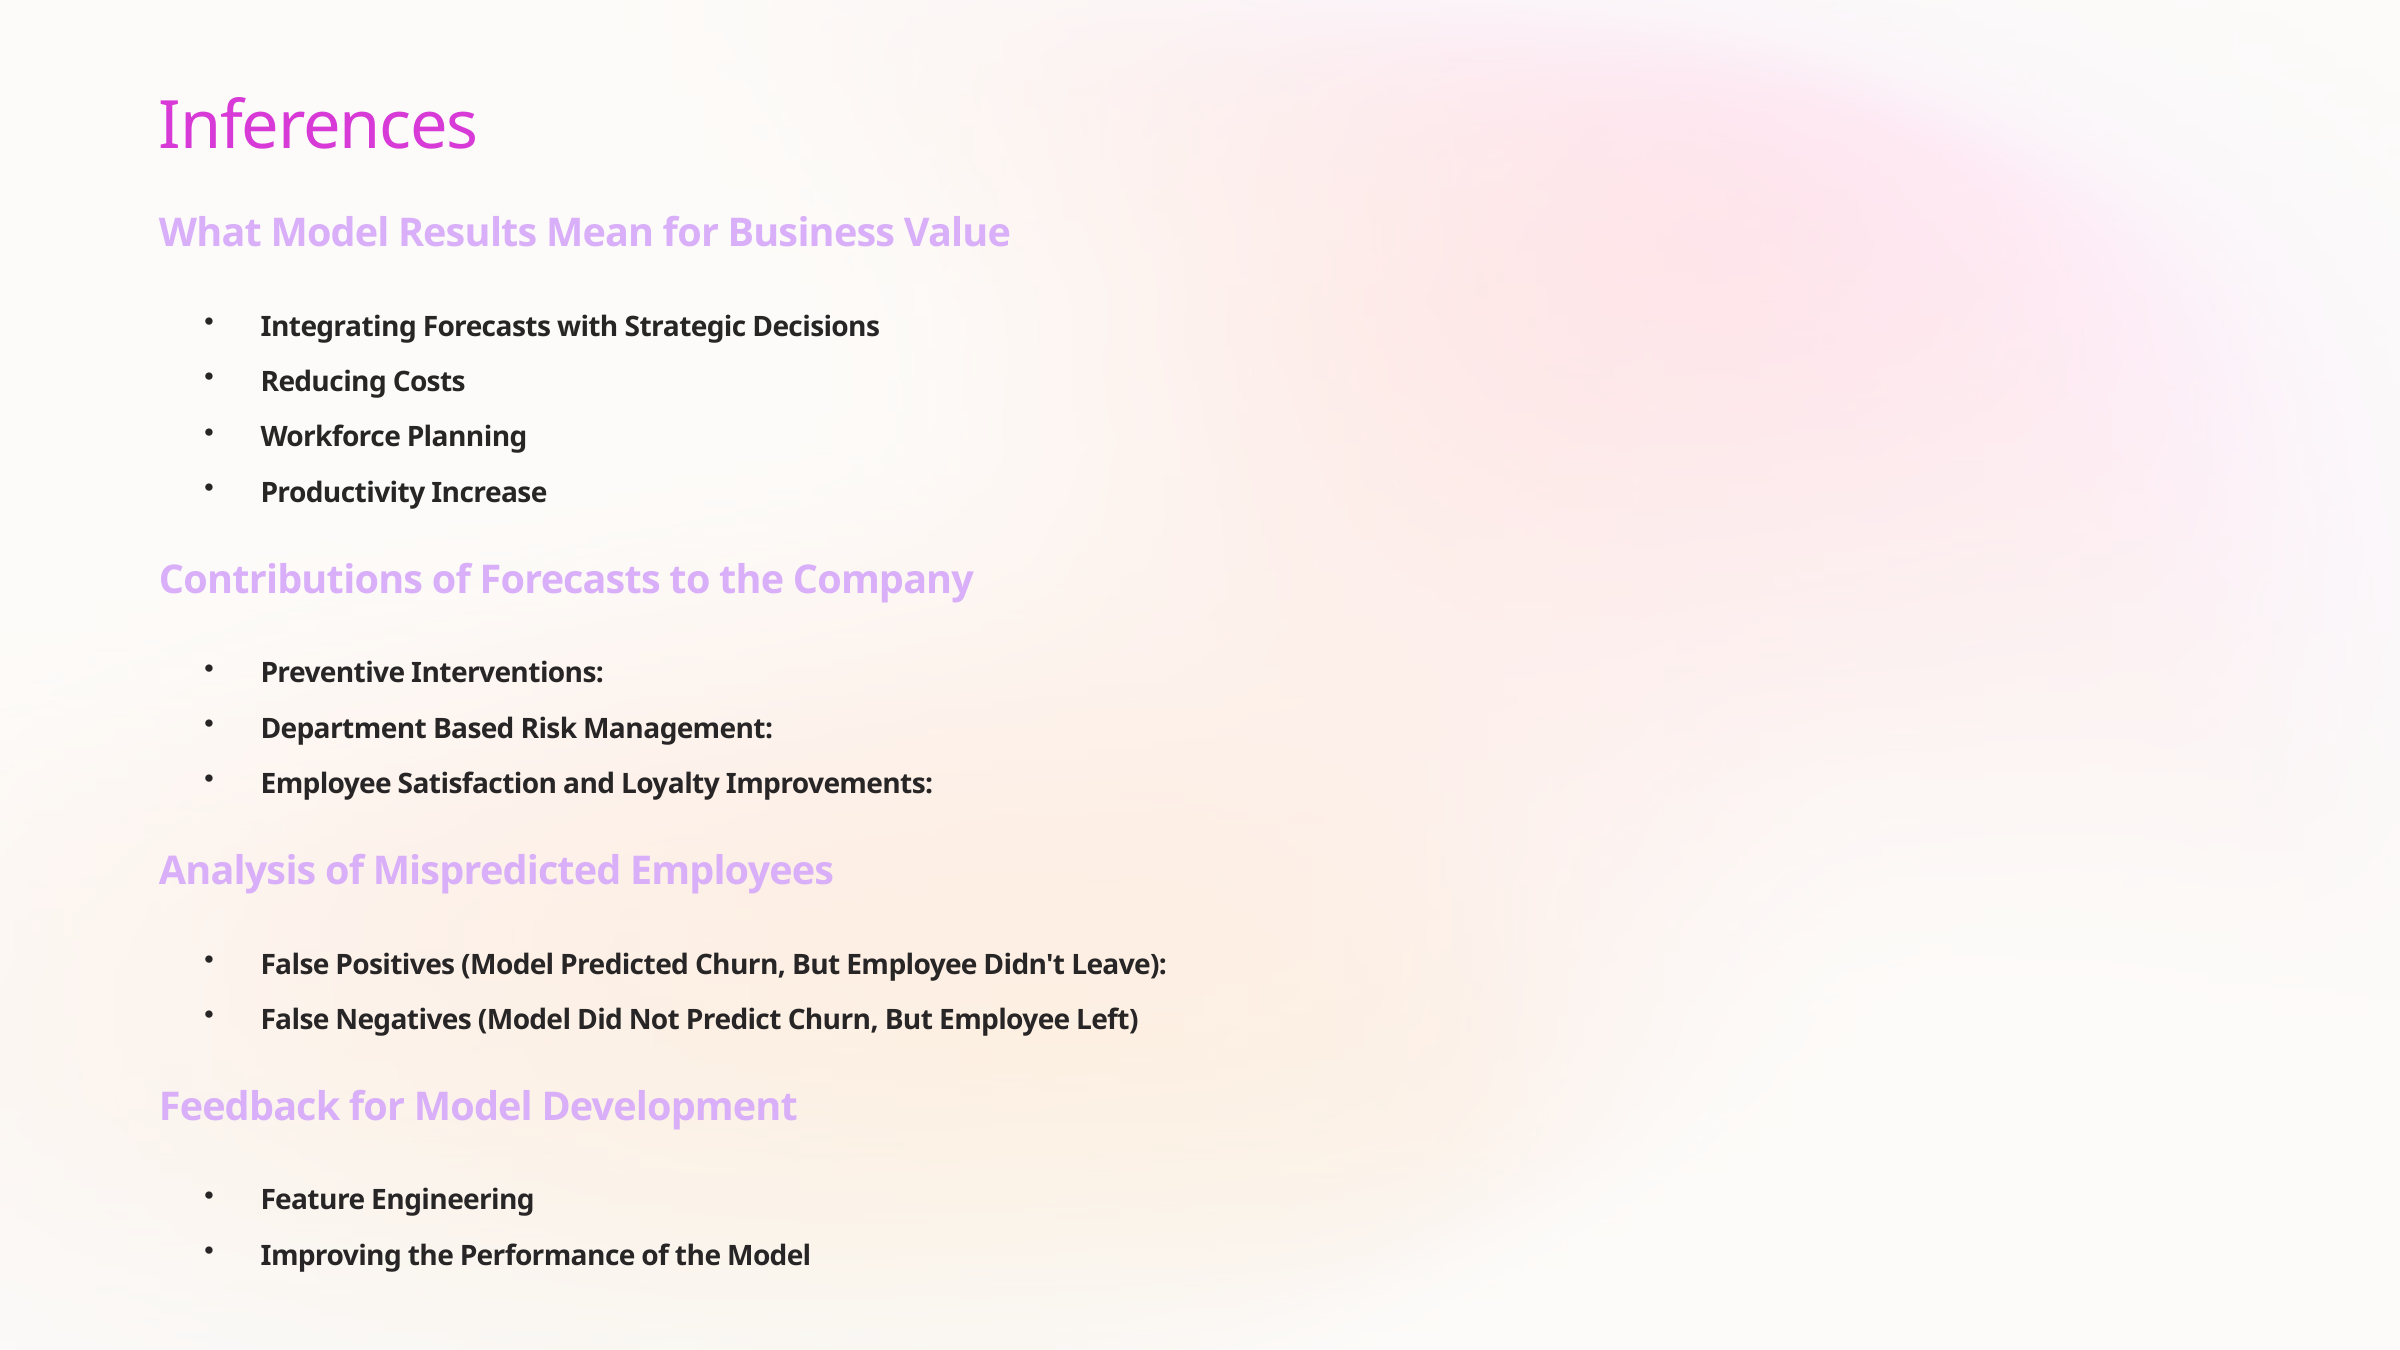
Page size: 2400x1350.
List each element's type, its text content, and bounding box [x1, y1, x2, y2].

text_box False Positives (Model Predicted Churn, But Employee Didn't Leave): [204, 934, 2242, 981]
text_box Feedback for Model Development [158, 1078, 751, 1129]
text_box False Negatives (Model Did Not Predict Churn, But Employee Left) [204, 990, 2242, 1036]
text_box Integrating Forecasts with Strategic Decisions [204, 297, 2242, 343]
text_box Employee Satisfaction and Loyalty Improvements: [204, 754, 2242, 800]
text_box Reducing Costs [204, 352, 2242, 398]
text_box Productivity Increase [204, 463, 2242, 509]
text_box Feature Engineering [204, 1170, 2242, 1217]
text_box Preventive Interventions: [204, 643, 2242, 690]
text_box Inferences [158, 78, 827, 162]
text_box Analysis of Mispredicted Employees [158, 842, 794, 893]
text_box What Model Results Mean for Business Value [158, 204, 948, 255]
text_box Improving the Performance of the Model [204, 1226, 2242, 1272]
text_box Department Based Risk Management: [204, 698, 2242, 745]
text_box Contributions of Forecasts to the Company [158, 550, 911, 602]
text_box Workforce Planning [204, 407, 2242, 454]
